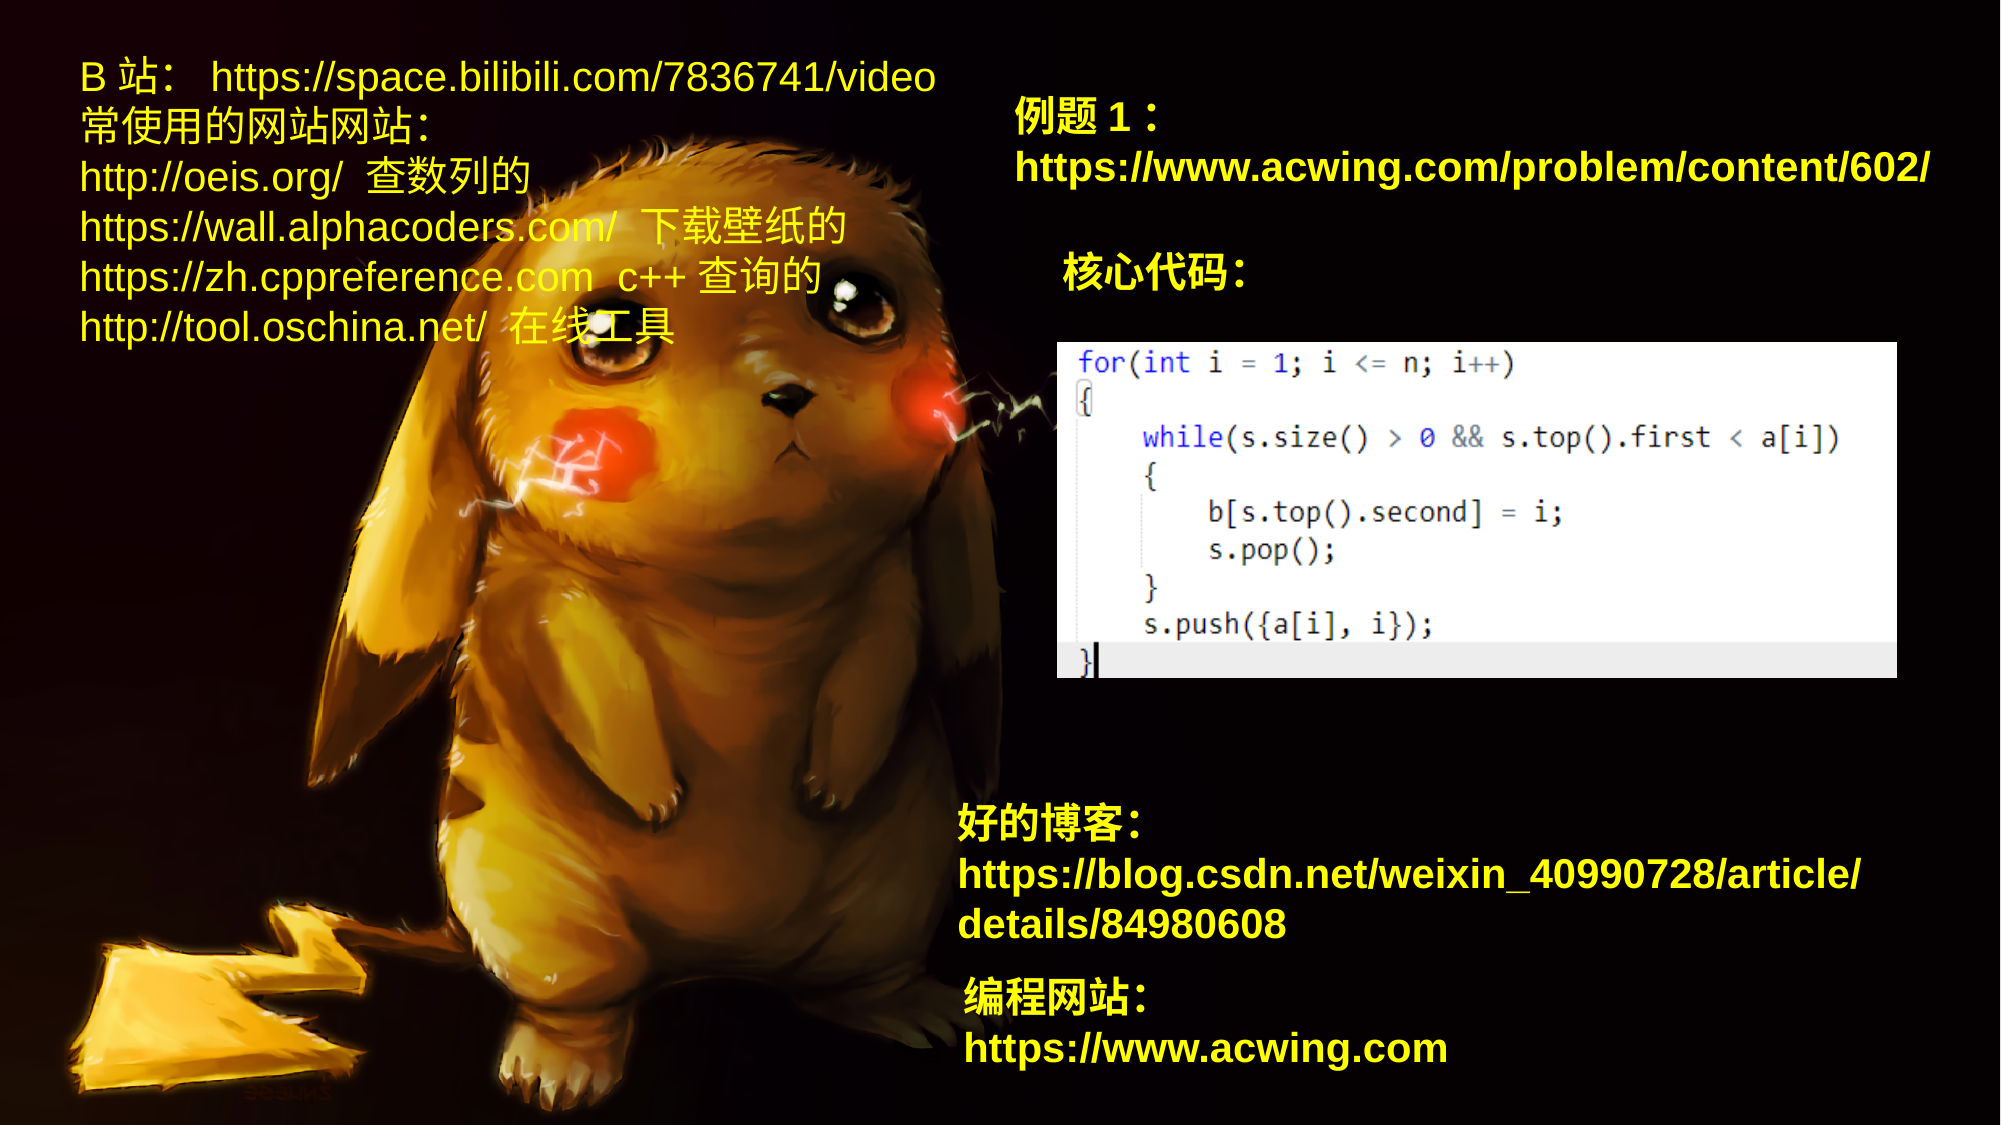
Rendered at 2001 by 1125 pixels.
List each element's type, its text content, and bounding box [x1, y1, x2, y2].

text_box 编程网站： https://www.acwing.com [948, 963, 1960, 1078]
text_box 例题1： https://www.acwing.com/problem/content/602/ [999, 82, 1956, 248]
slide_number [137, 1042, 588, 1103]
picture [0, 0, 2001, 1125]
text_box B站：https://space.bilibili.com/7836741/video 常使用的网站网站： http://oeis.org/ 查数列的 https://wall.alphacoders.com/ 下载壁纸的 https://zh.cppreference.com c++查询的 http://tool.oschina.net/ 在线工具 [64, 42, 967, 358]
text_box 好的博客： https://blog.csdn.net/weixin_40990728/article/details/84980608 [942, 789, 1956, 955]
text_box 核心代码： [1047, 238, 1731, 304]
